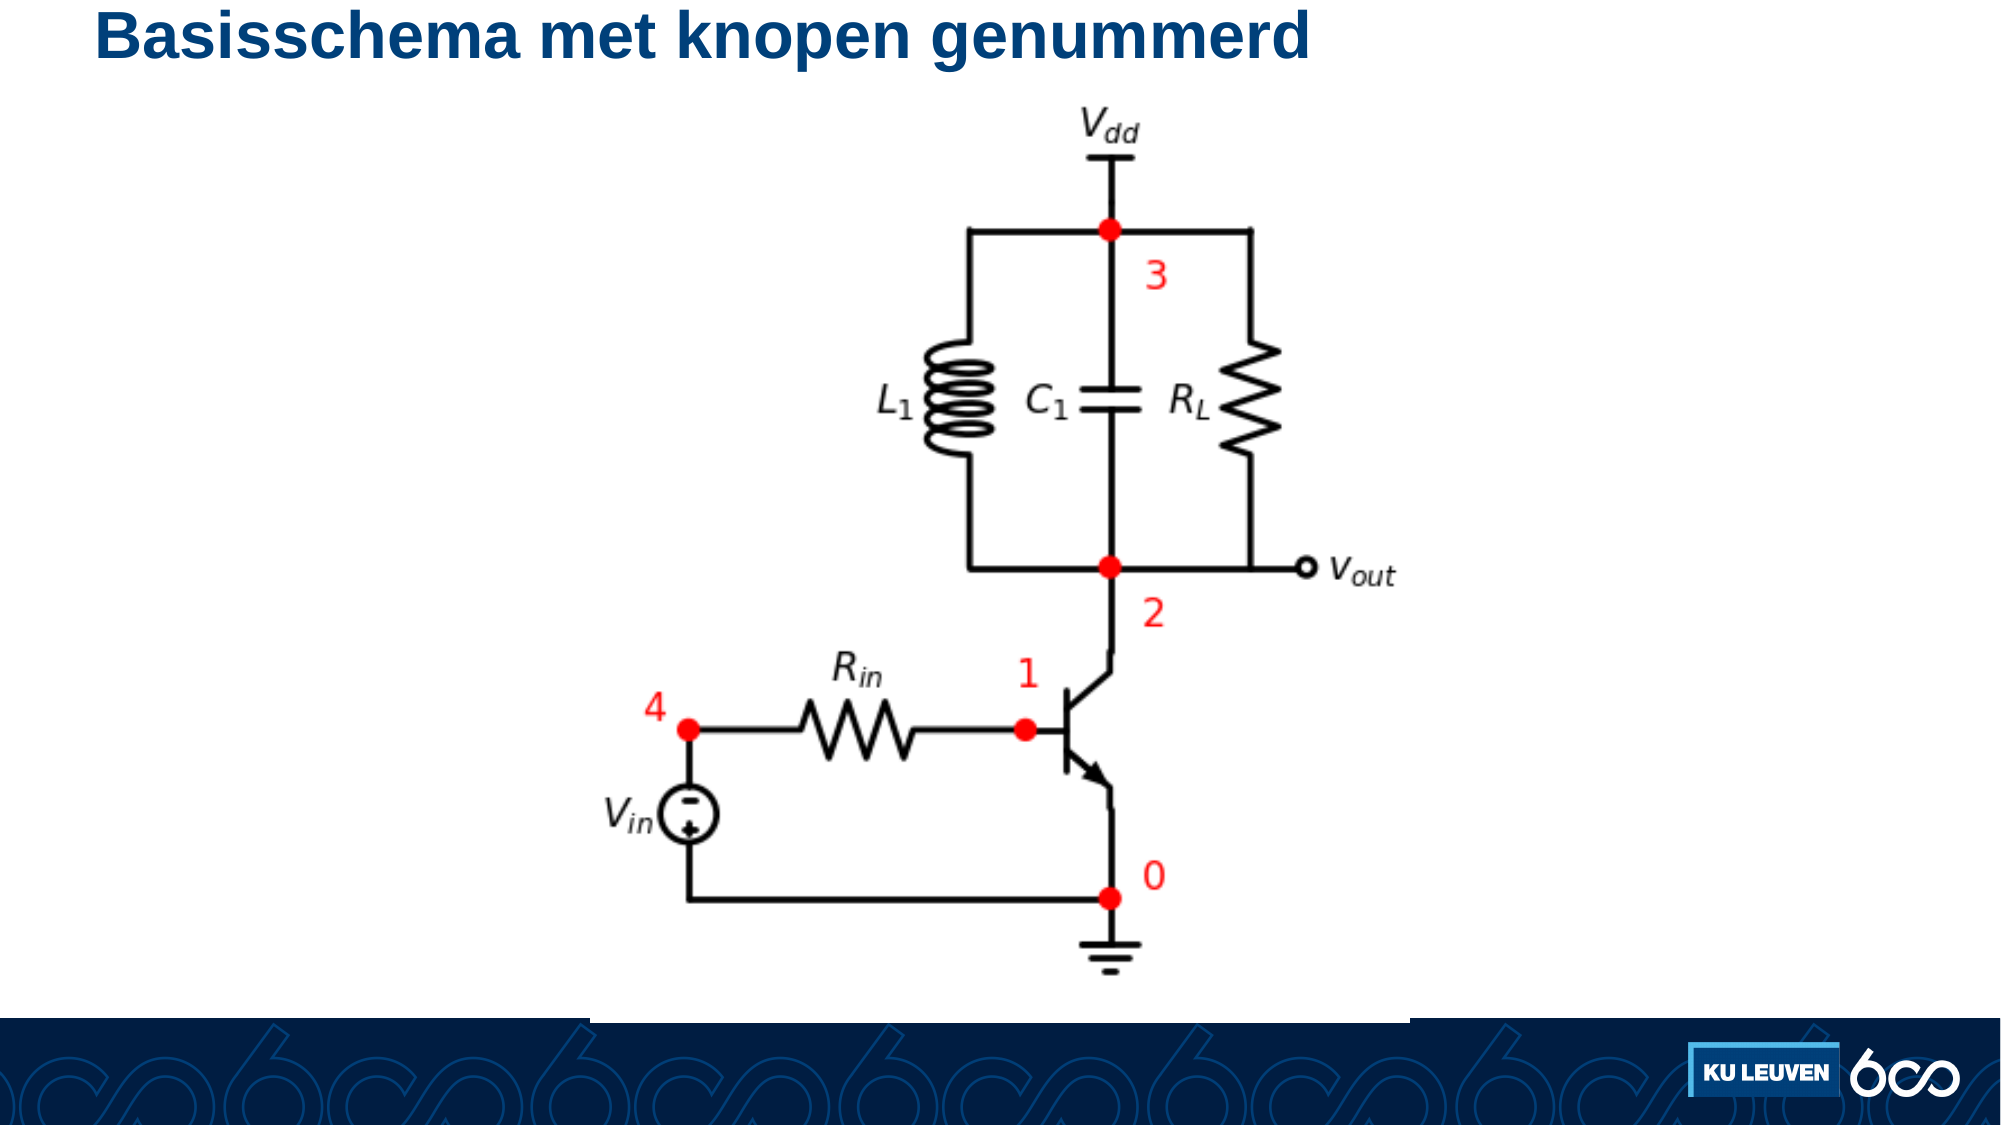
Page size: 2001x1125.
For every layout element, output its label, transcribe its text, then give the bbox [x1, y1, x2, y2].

picture [0, 92, 2001, 1125]
title Basisschema met knopen genummerd [94, 0, 1906, 108]
